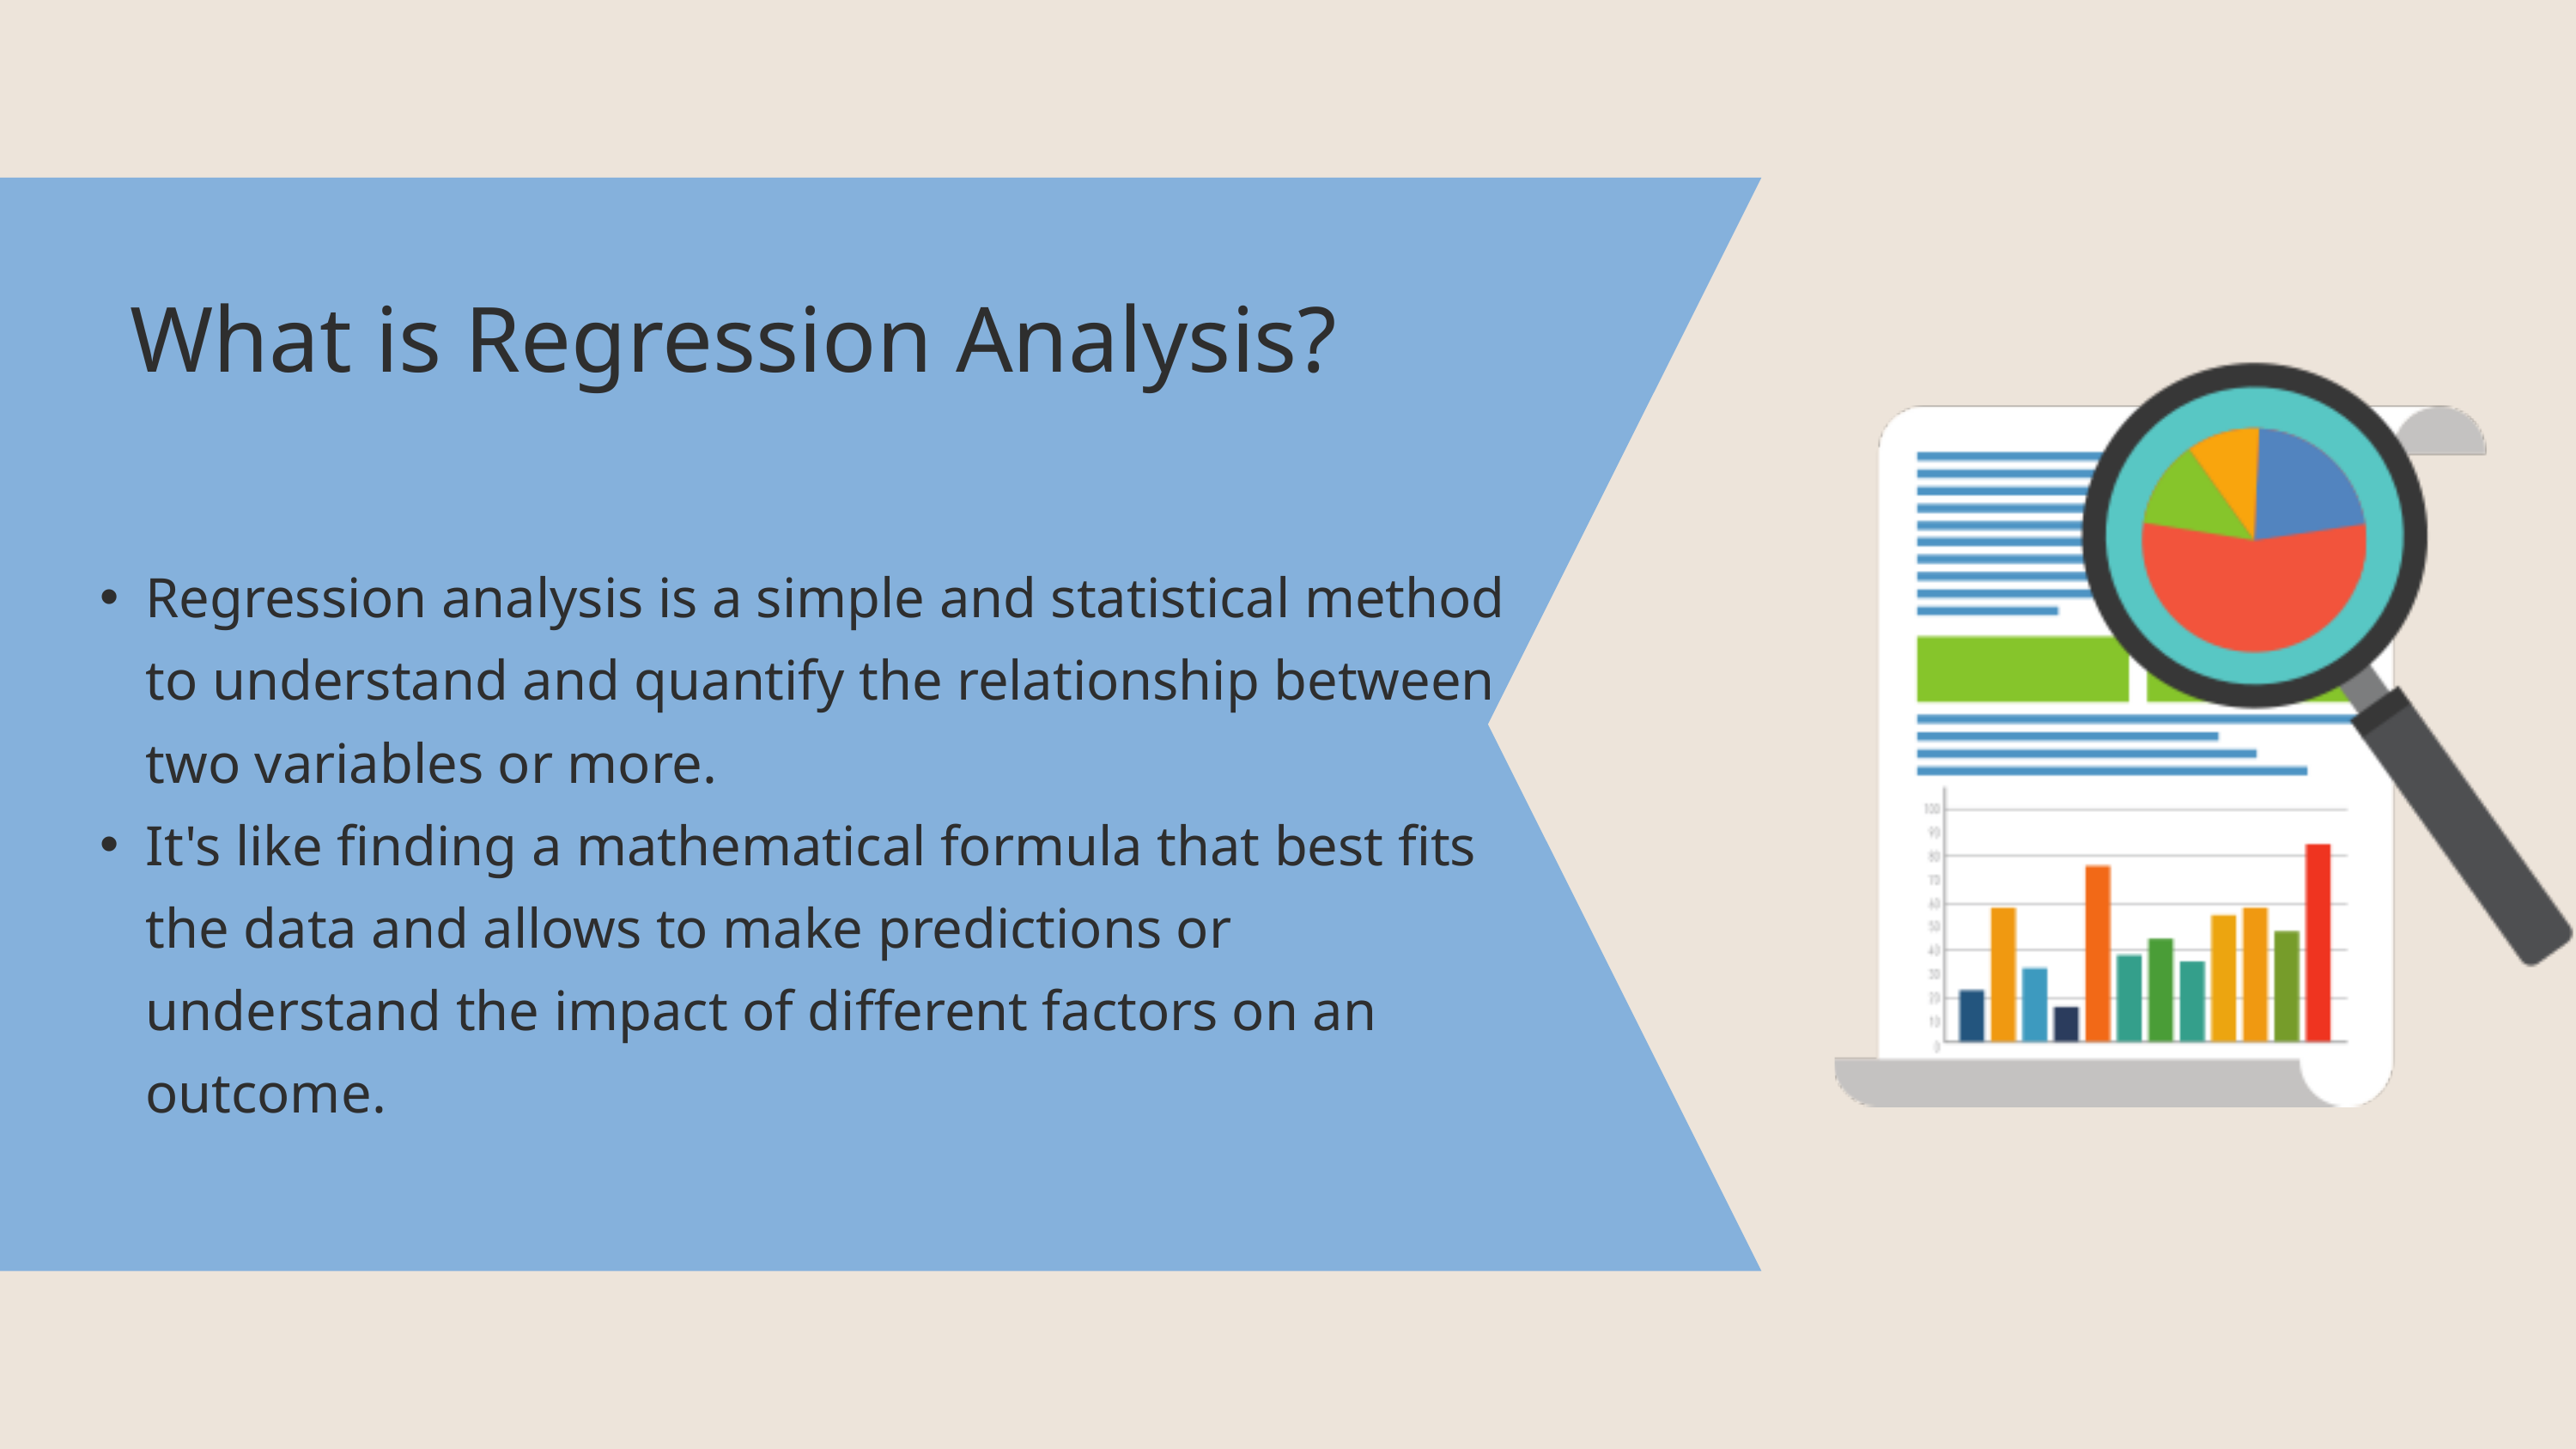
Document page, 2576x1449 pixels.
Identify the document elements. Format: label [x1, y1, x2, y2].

text_box [1834, 341, 2576, 1107]
text_box [0, 177, 1762, 1271]
